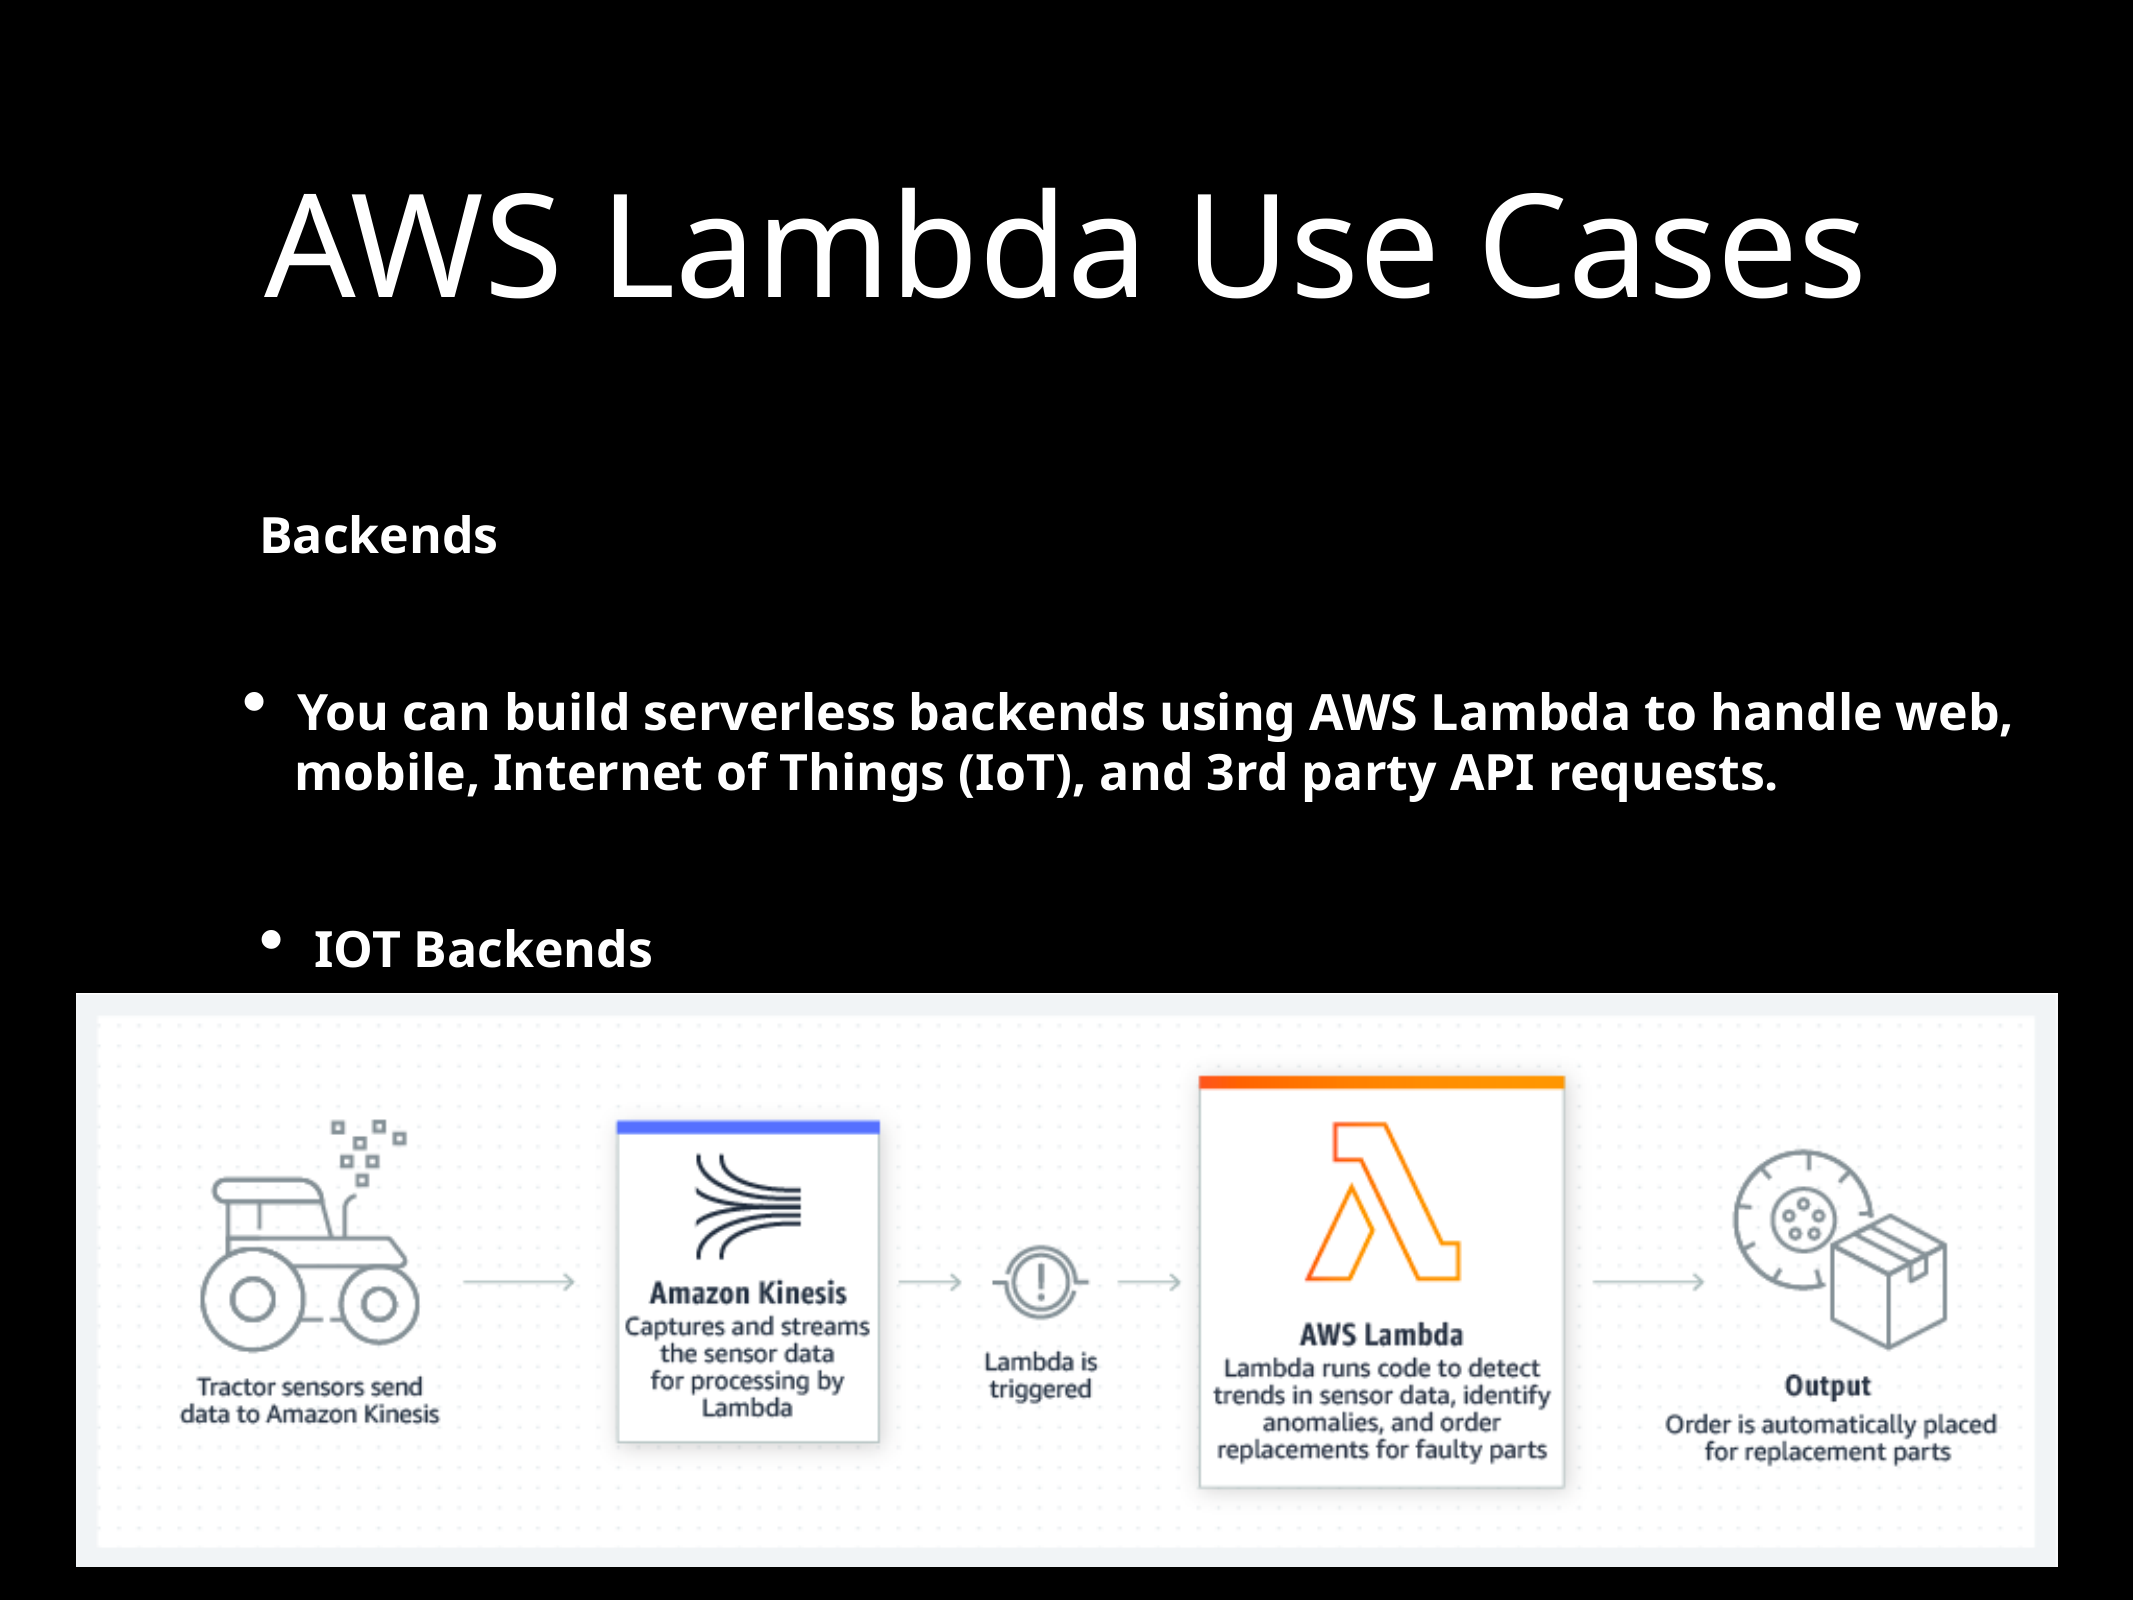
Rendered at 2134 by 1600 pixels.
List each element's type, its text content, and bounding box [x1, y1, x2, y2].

picture [75, 993, 2058, 1567]
text_box Backends [251, 495, 508, 572]
title AWS Lambda Use Cases [66, 0, 2067, 336]
text_box You can build serverless backends using AWS Lambda to handle web, mobile, Internet of Things (IoT), and 3rd party API requests. [234, 672, 2023, 809]
text_box IOT Backends [251, 909, 662, 986]
